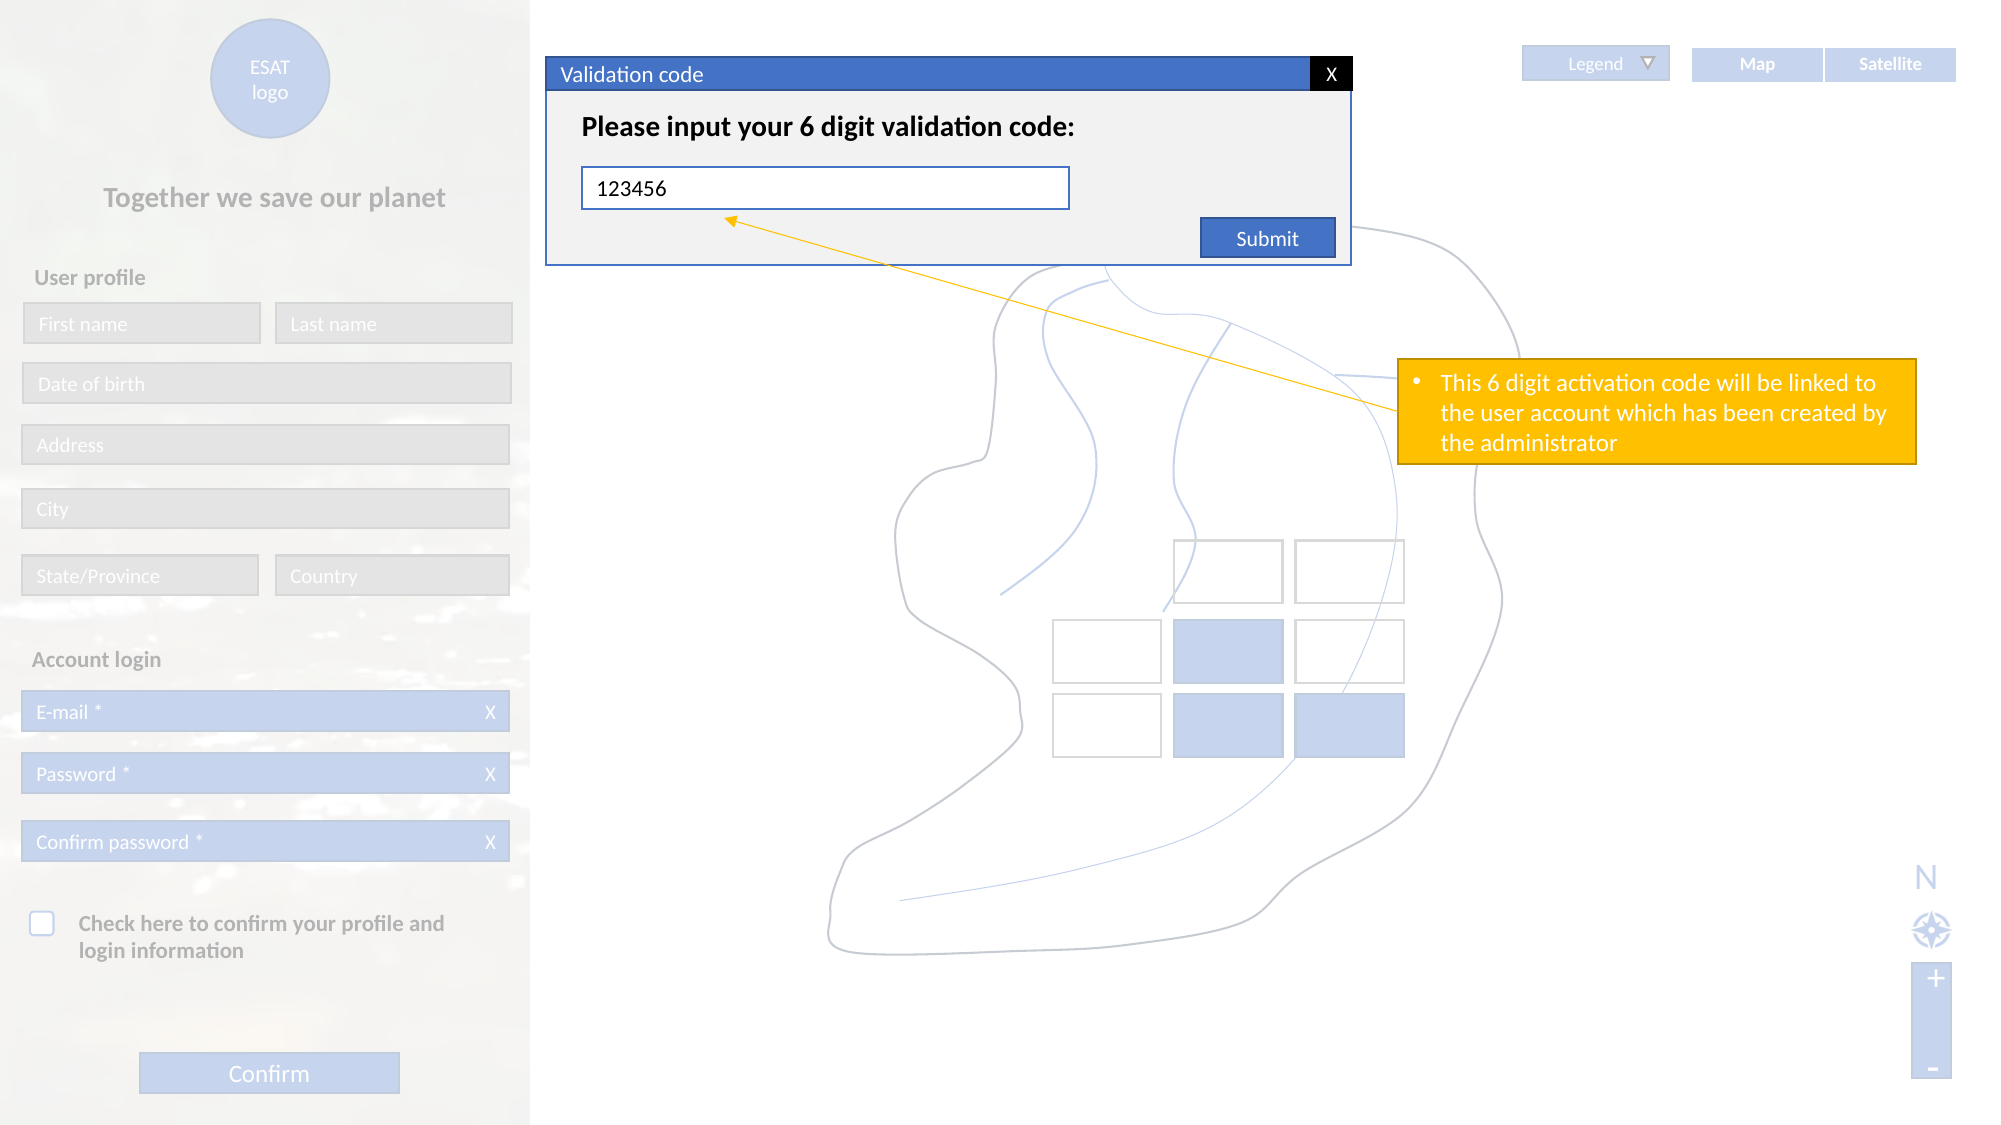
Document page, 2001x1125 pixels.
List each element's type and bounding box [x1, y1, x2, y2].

text_box [21, 691, 510, 732]
text_box [29, 900, 506, 972]
text_box [828, 464, 1521, 955]
text_box [21, 753, 510, 794]
text_box [1523, 46, 1669, 81]
text_box [0, 0, 531, 1125]
text_box [21, 820, 510, 862]
picture [1905, 905, 1958, 955]
text_box [531, 0, 2000, 1125]
text_box [545, 57, 1353, 266]
text_box [724, 217, 1917, 464]
